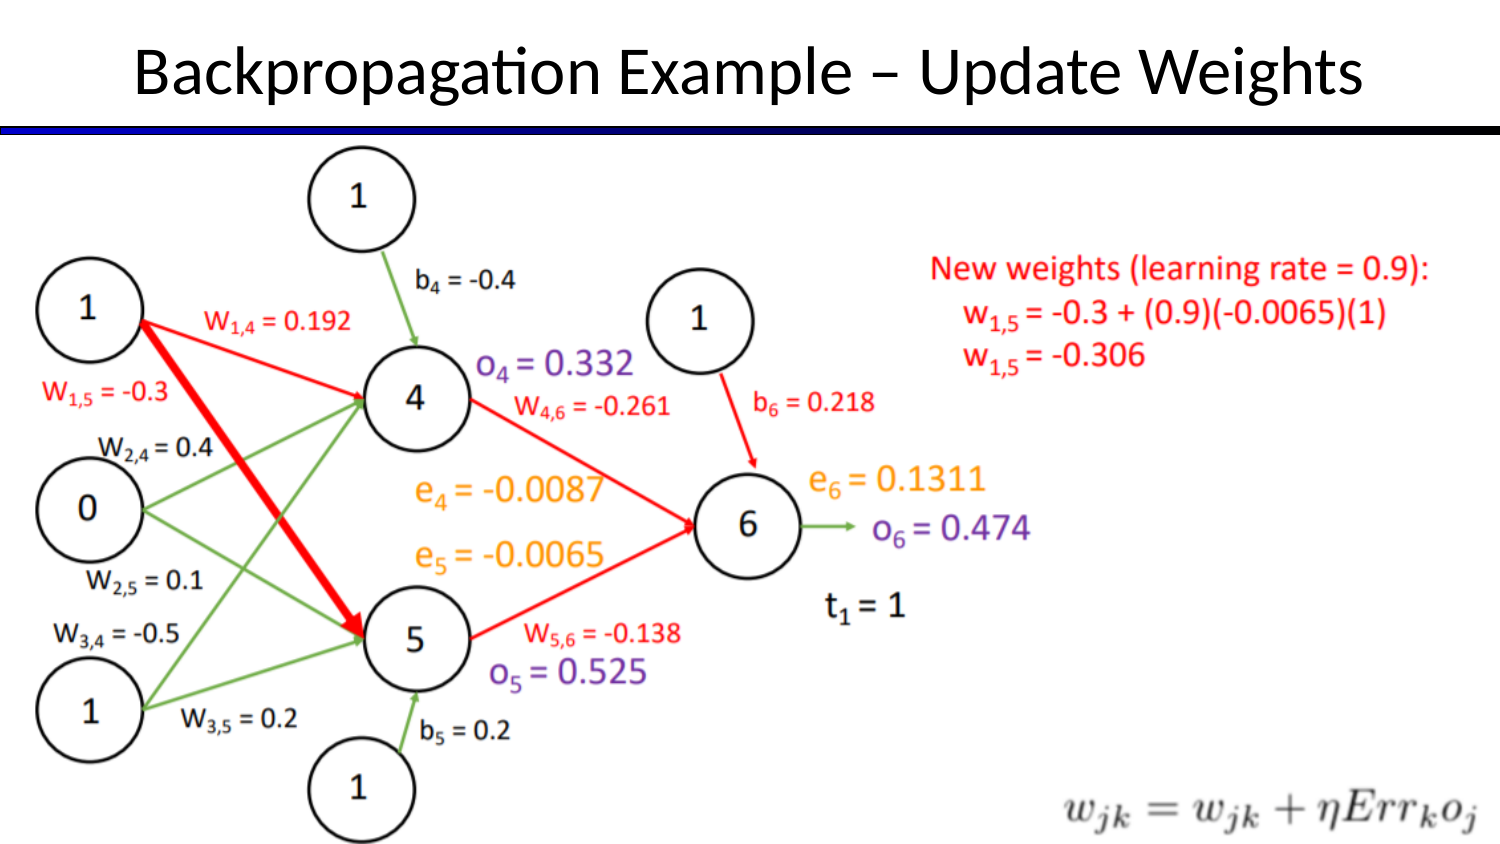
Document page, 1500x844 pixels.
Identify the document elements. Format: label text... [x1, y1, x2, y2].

picture [1, 136, 1500, 844]
title Backpropagation Example – Update Weights [0, 0, 1500, 136]
